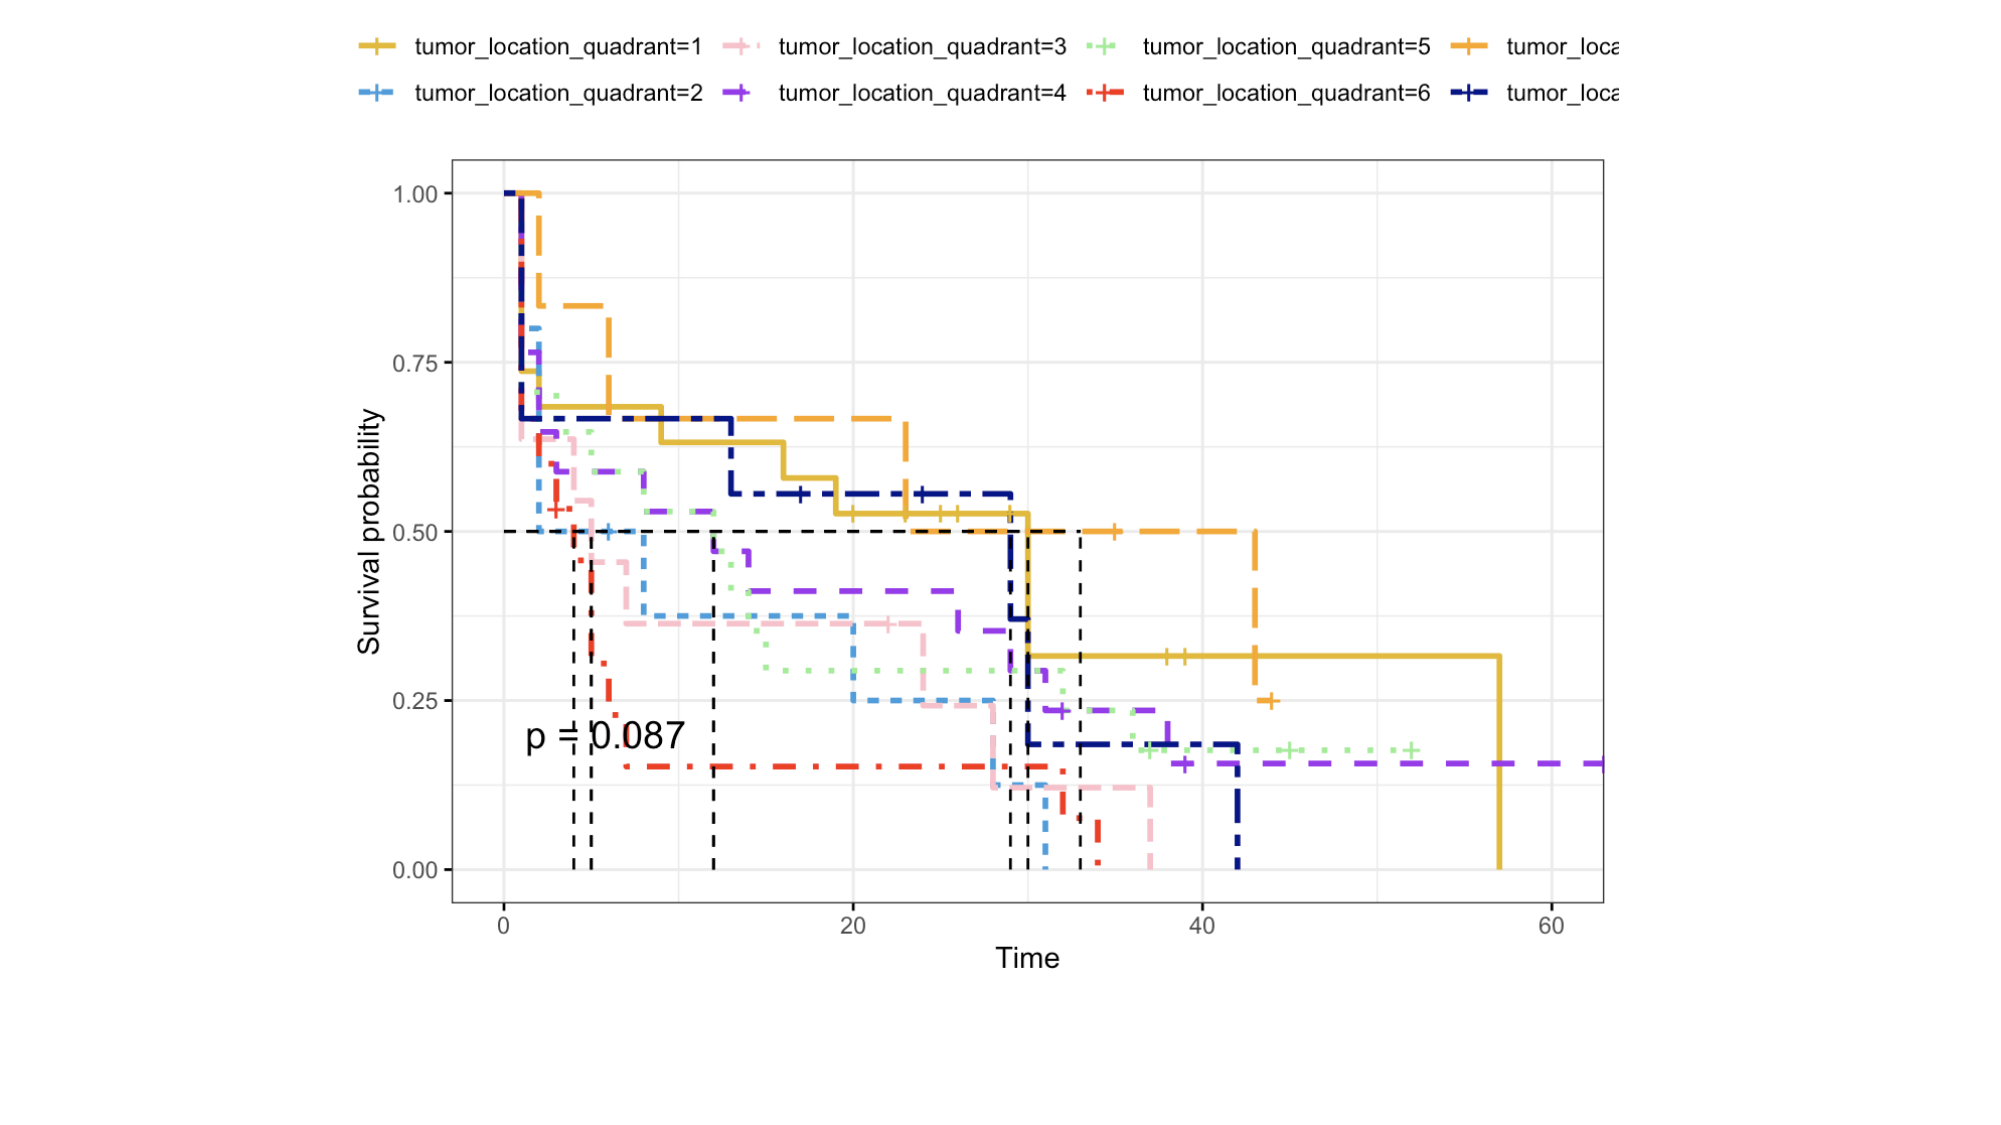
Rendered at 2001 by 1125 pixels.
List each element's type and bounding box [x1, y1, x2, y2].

picture [343, 0, 1619, 984]
